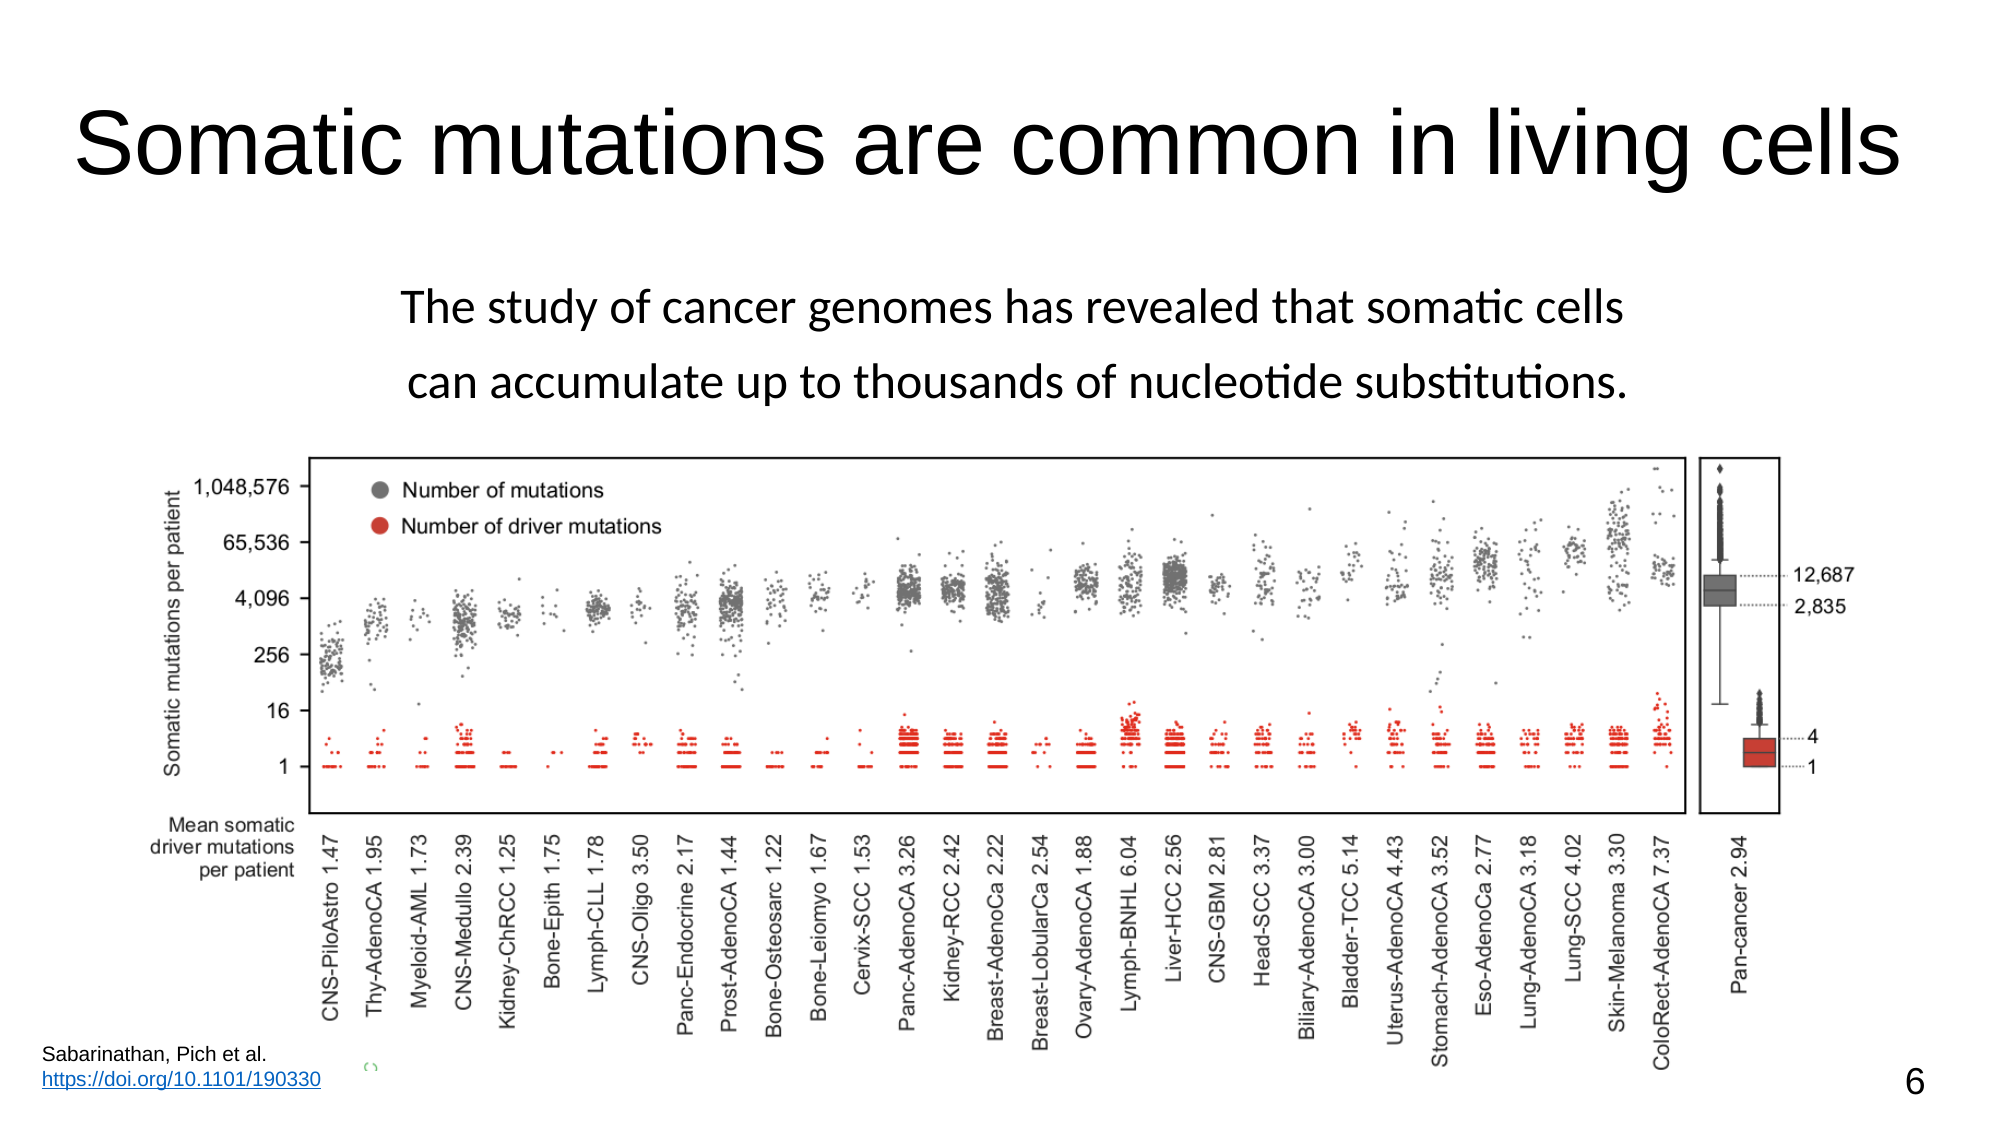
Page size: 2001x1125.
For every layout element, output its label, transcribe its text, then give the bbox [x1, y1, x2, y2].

text_box 6 [1890, 1049, 1941, 1106]
text_box Somatic mutations are common in living cells [30, 29, 1950, 247]
picture [150, 444, 1871, 1071]
text_box Sabarinathan, Pich et al. https://doi.org/10.1101/190330 [27, 1033, 345, 1118]
text_box The study of cancer genomes has revealed that somatic cells can accumulate up to thousands of nucleotide substitutions. [156, 272, 1881, 420]
